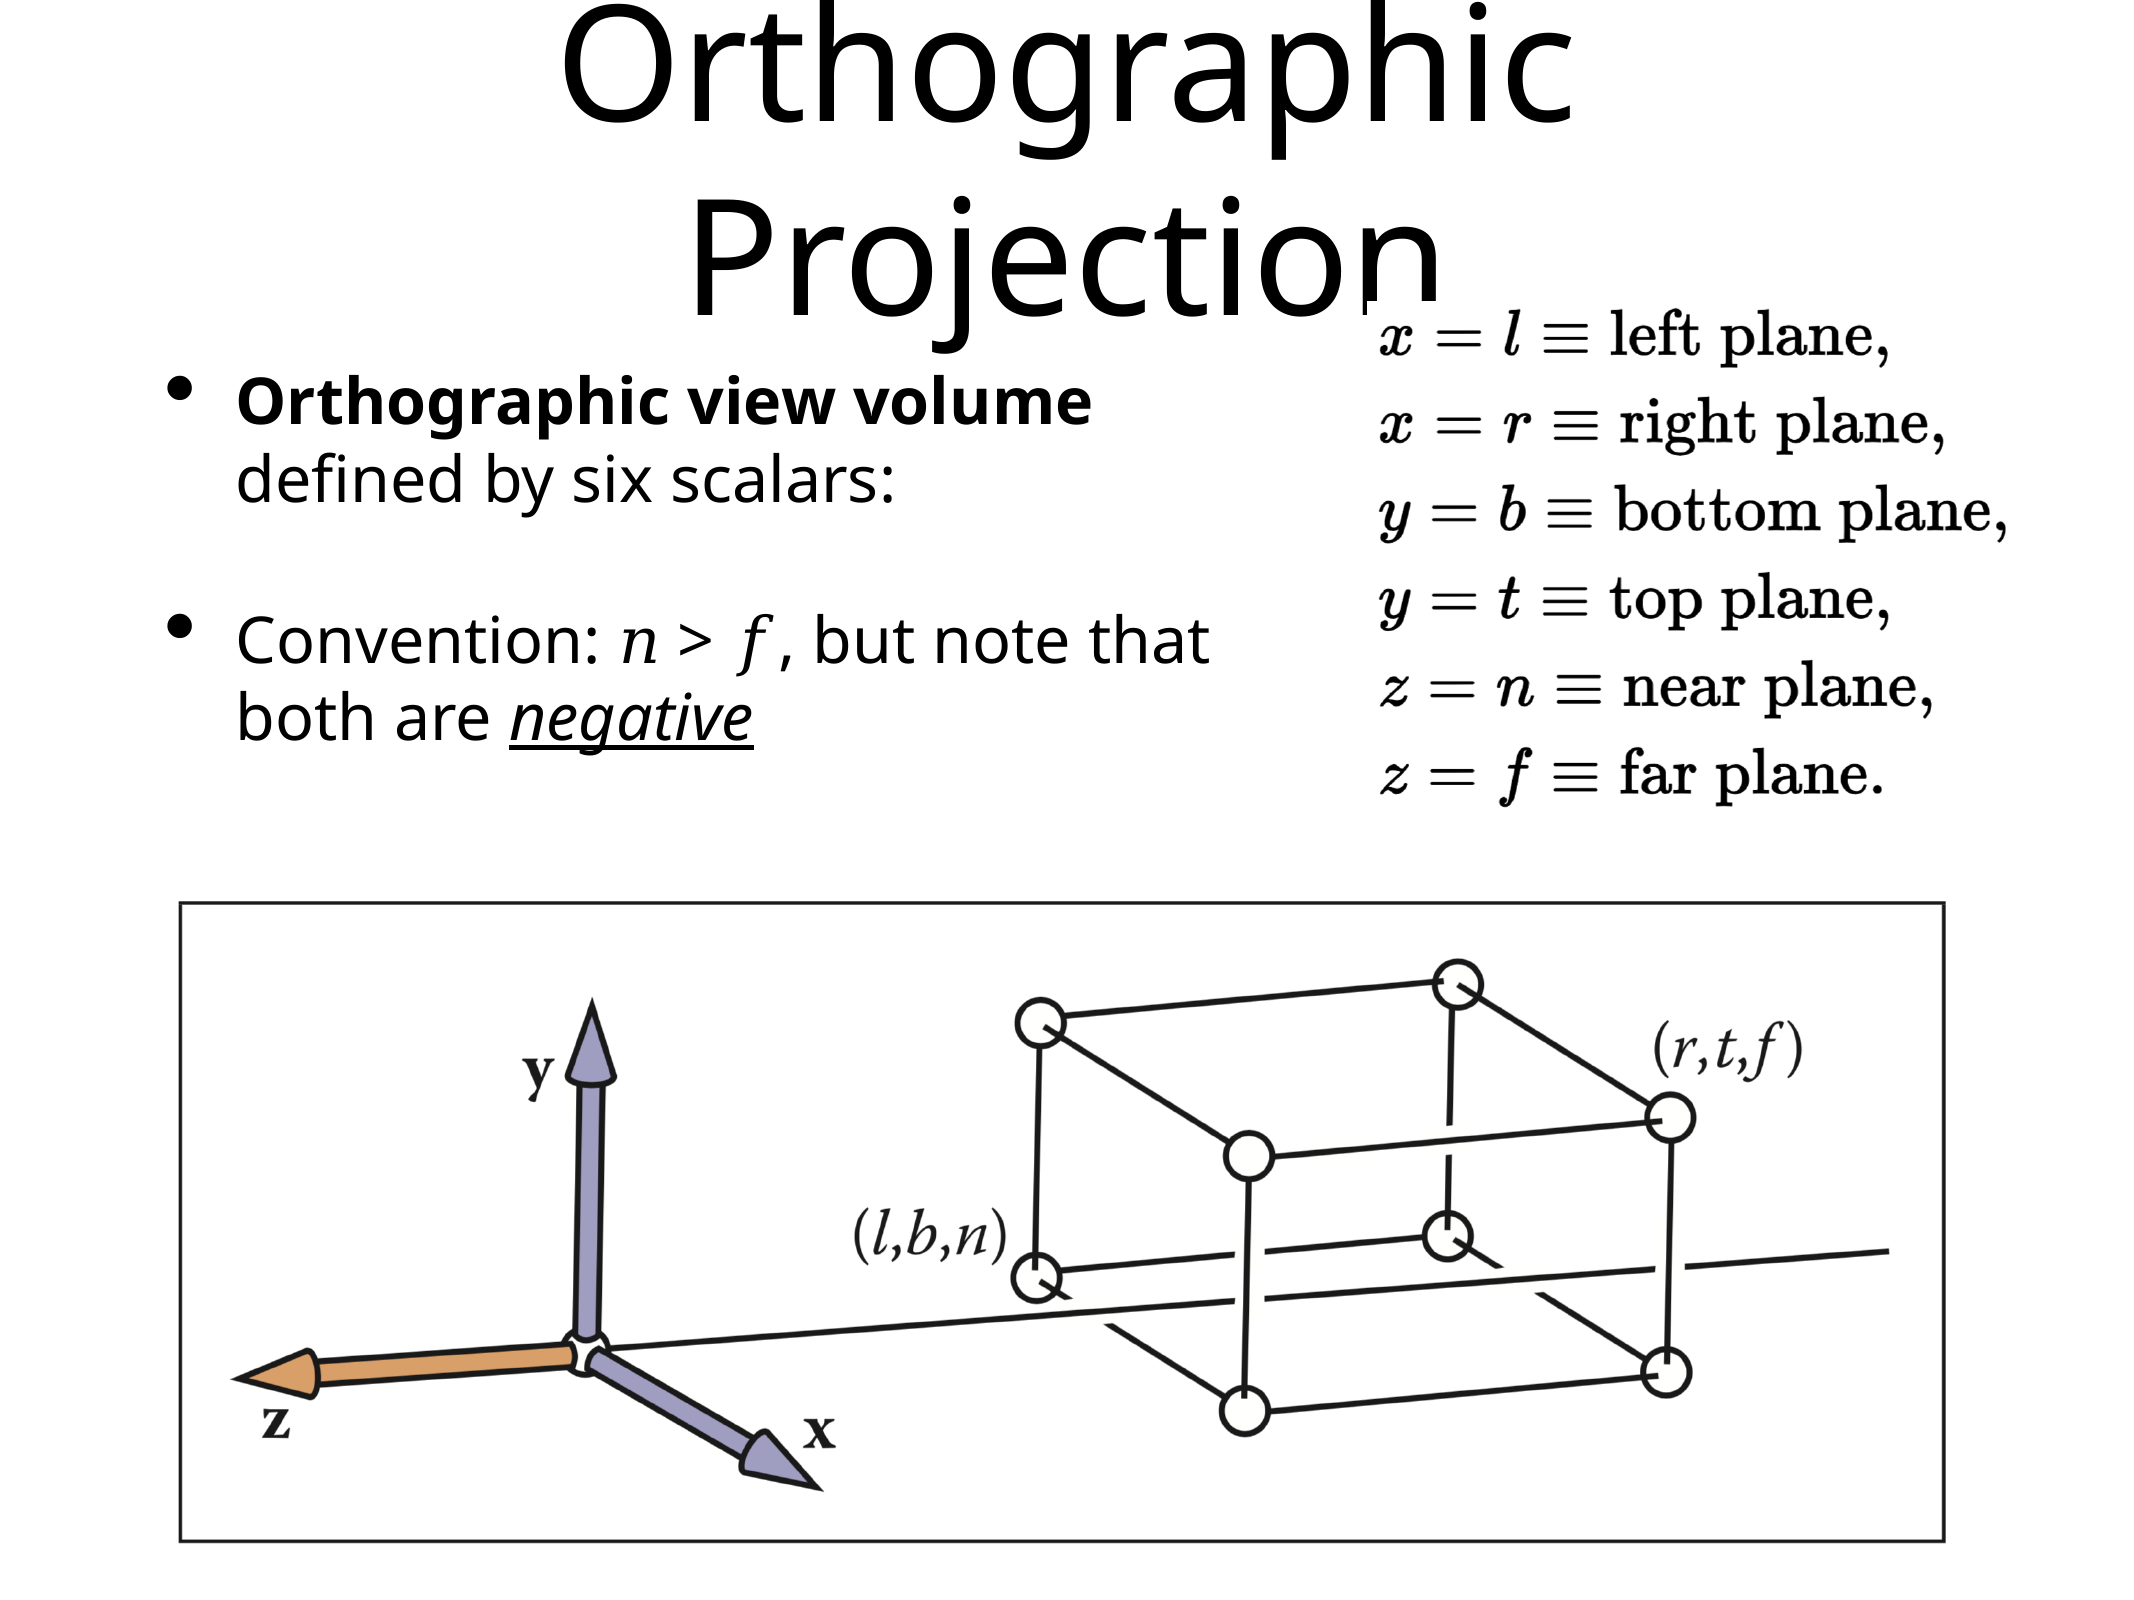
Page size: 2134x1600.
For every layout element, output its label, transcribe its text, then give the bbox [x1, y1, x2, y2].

picture [1367, 301, 2023, 813]
list Orthographic view volume defined by six scalars: Convention: 𝑛 > 𝑓, but note that both are negative [155, 336, 1280, 777]
title Orthographic Projection [155, 41, 1978, 267]
picture [169, 891, 1964, 1553]
